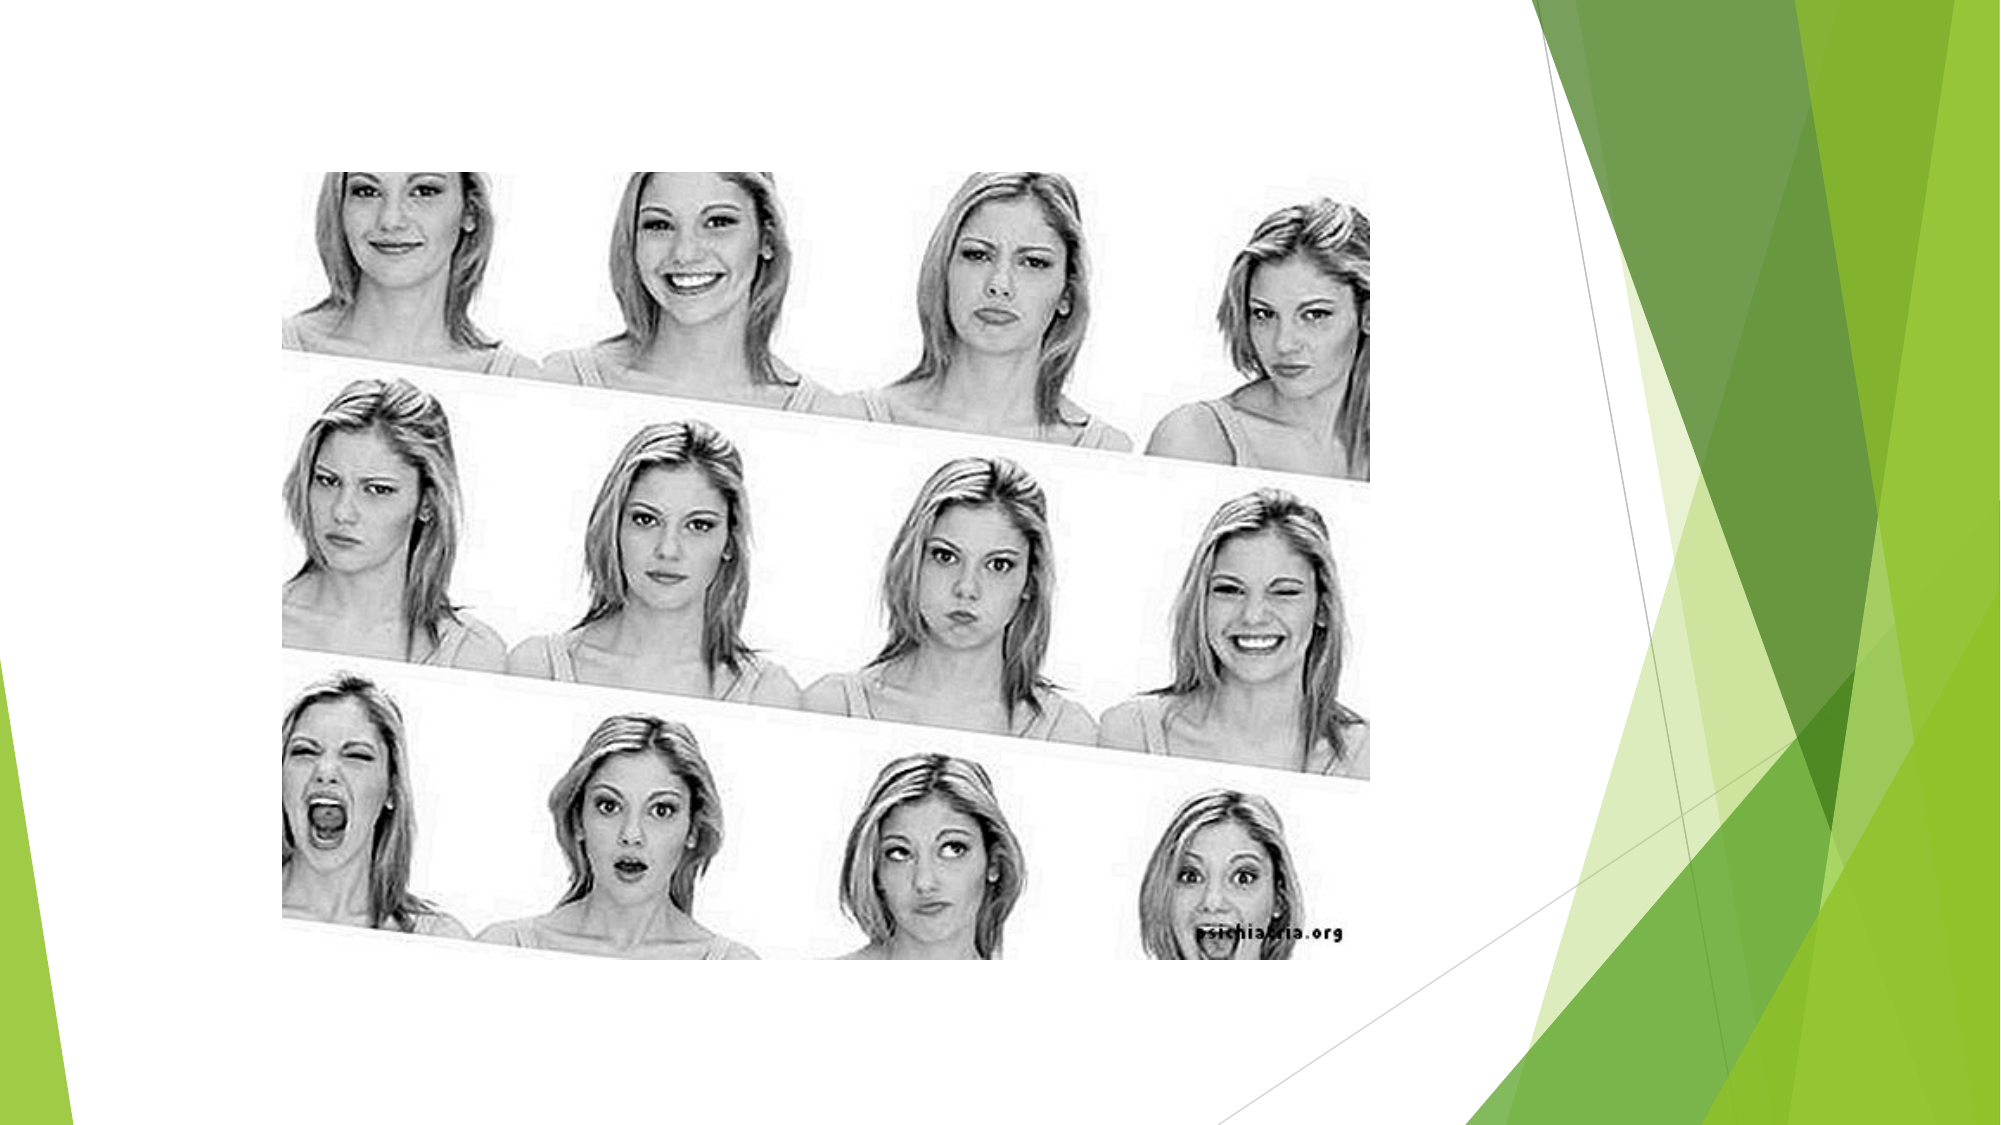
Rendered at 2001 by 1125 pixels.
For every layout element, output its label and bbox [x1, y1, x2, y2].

picture [282, 171, 1370, 961]
